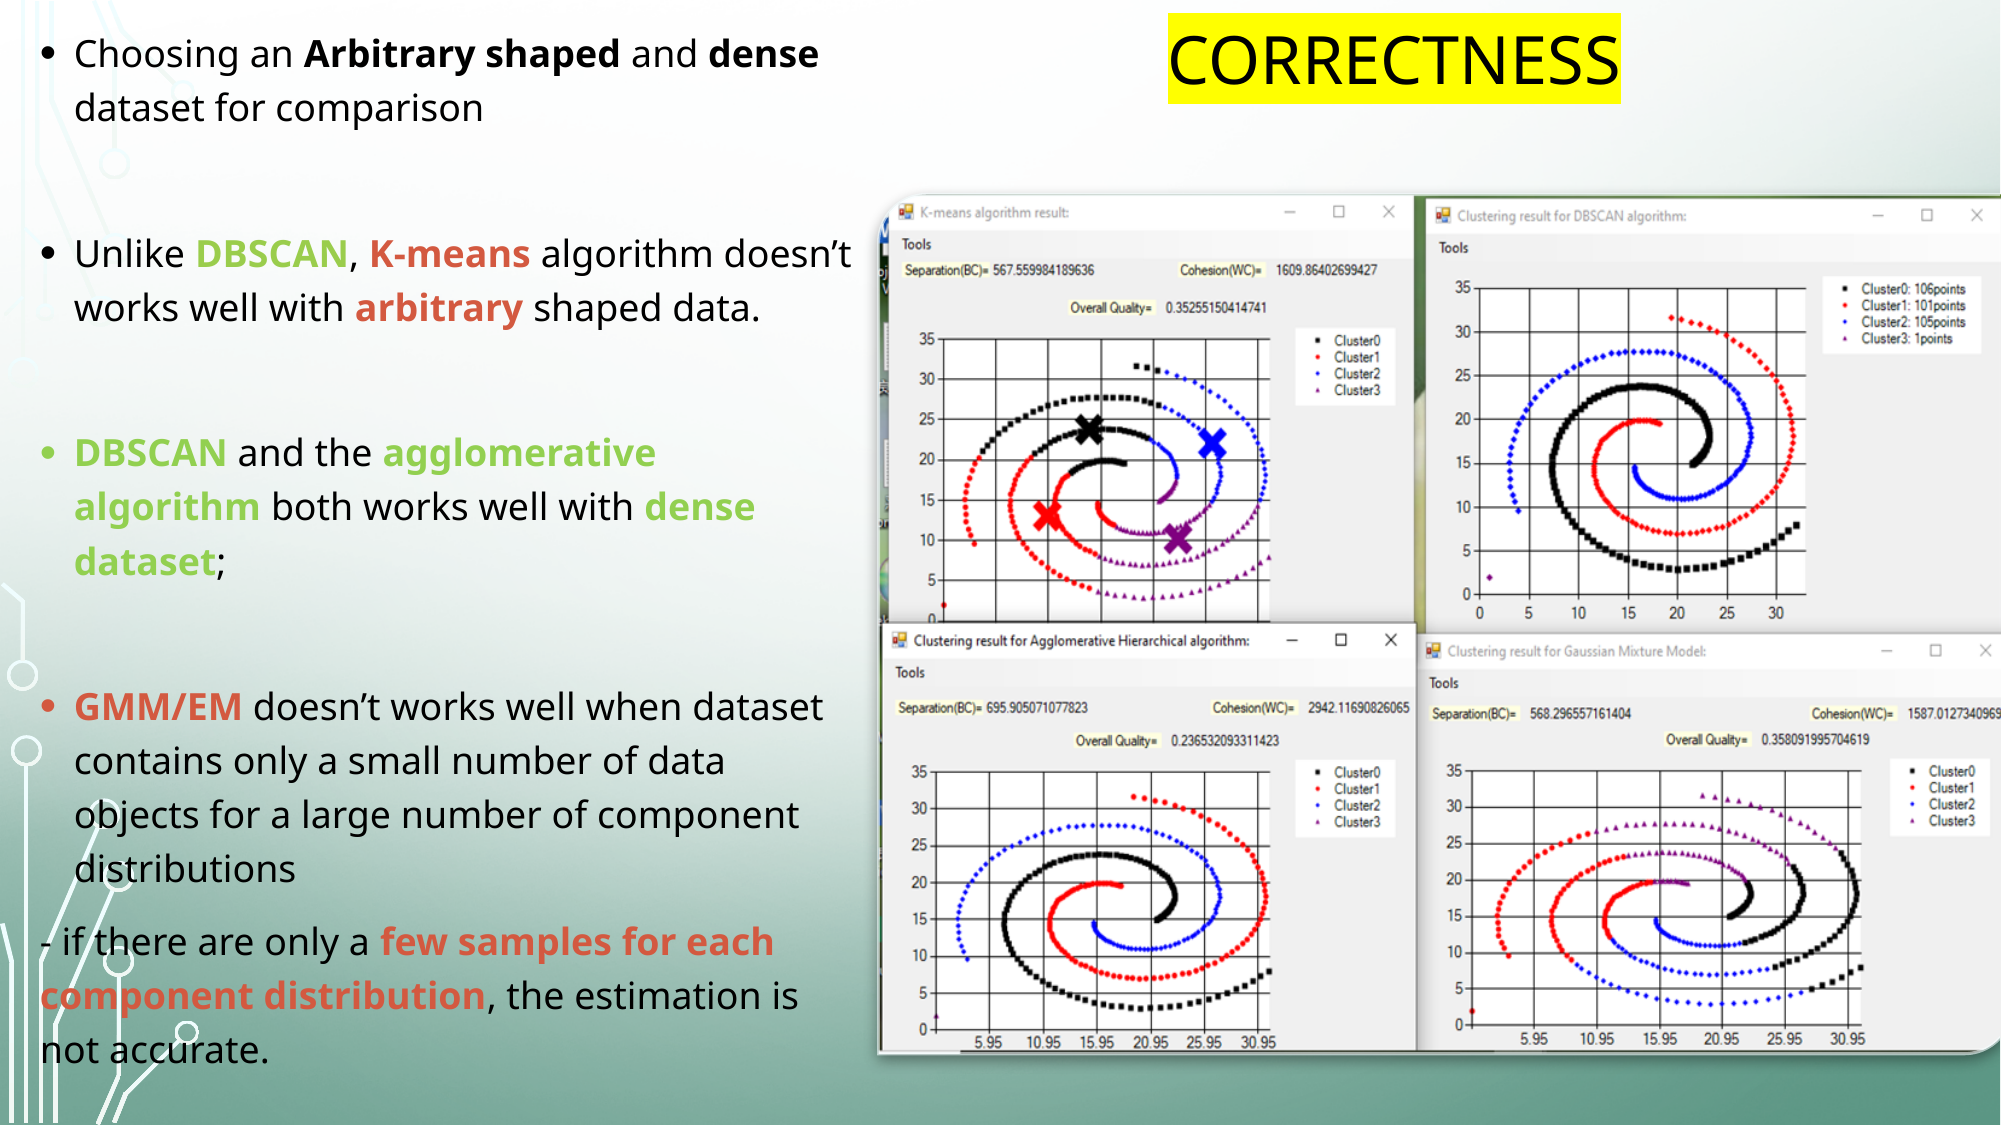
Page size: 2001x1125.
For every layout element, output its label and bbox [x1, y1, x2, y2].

picture [201, 0, 2001, 1125]
text_box [0, 0, 201, 1125]
